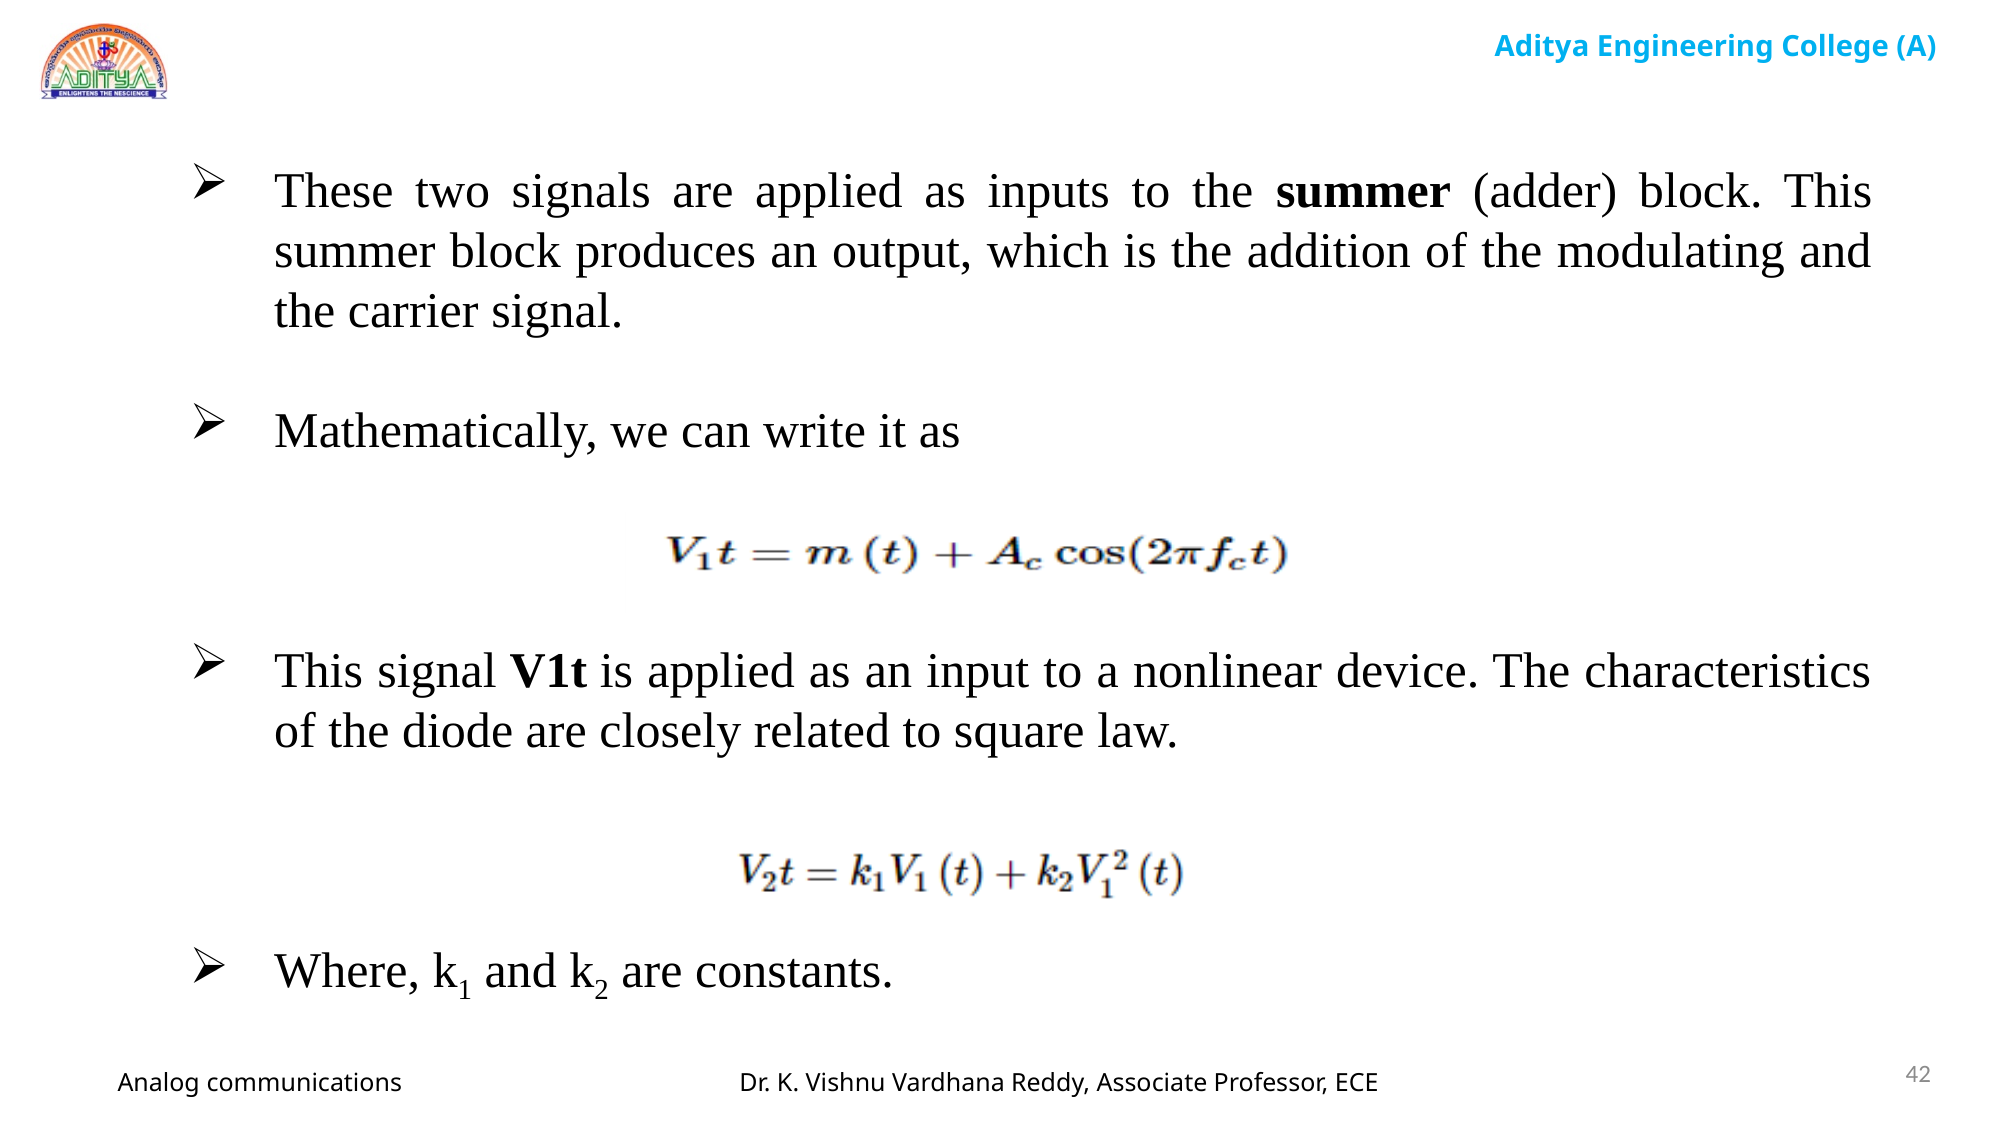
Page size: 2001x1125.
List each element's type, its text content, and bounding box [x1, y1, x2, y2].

footer Analog communications Dr. K. Vishnu Vardhana Reddy, Associate Professor, ECE [85, 1042, 1413, 1125]
picture [39, 23, 168, 100]
picture [724, 824, 1226, 938]
slide_number 42 [1496, 1042, 1947, 1103]
text_box These two signals are applied as inputs to the summer (adder) block. This summer block produces an output, which is the addition of the modulating and the carrier signal. Mathematically, we can write it as This signal V1t is applied as an input to a nonlinear device. The characteristics of the diode are closely related to square law. Where, k1 and k2 are constants. [174, 149, 1888, 1013]
picture [624, 512, 1313, 613]
text_box Aditya Engineering College (A) [1479, 19, 1952, 70]
